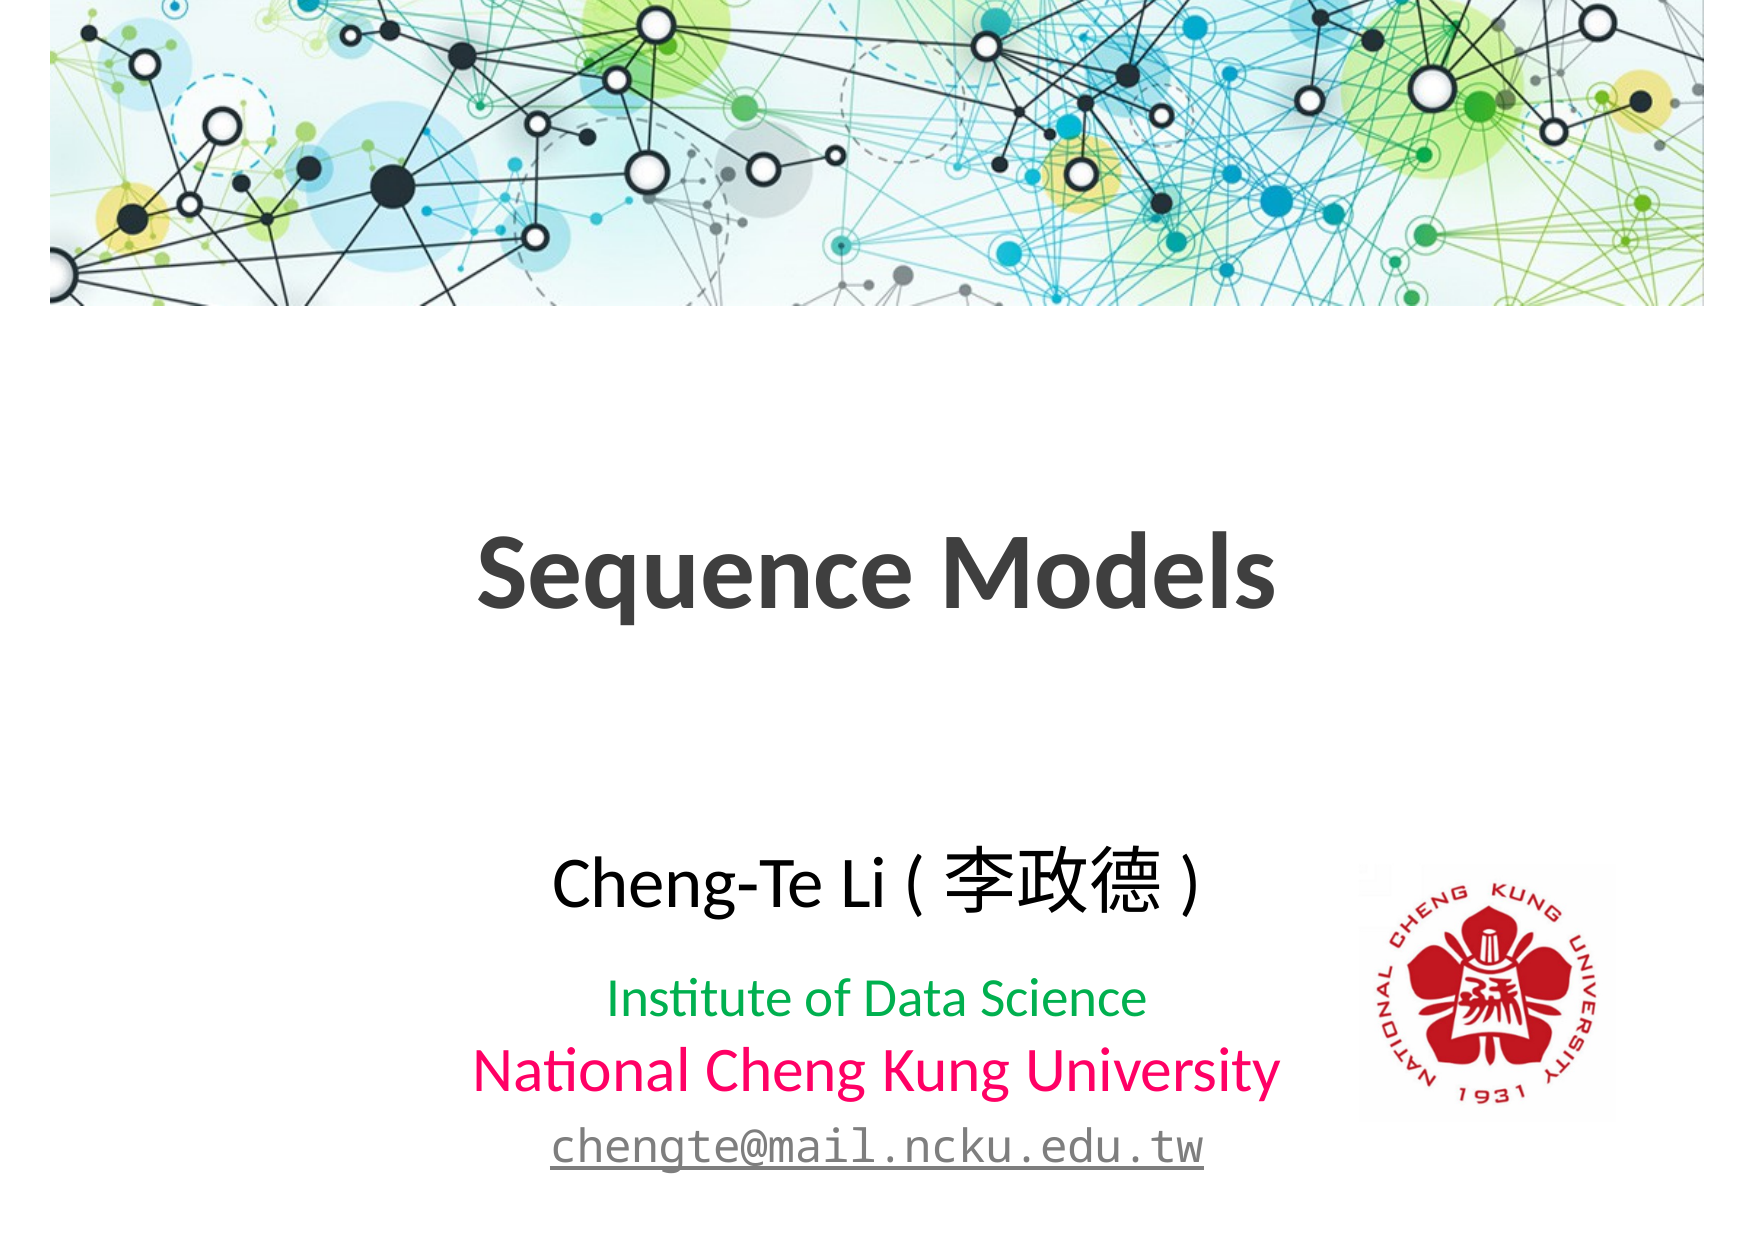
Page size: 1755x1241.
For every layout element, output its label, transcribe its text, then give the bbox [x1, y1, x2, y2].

text_box Cheng‐Te Li (李政德) Institute of Data Science National Cheng Kung University chengte@mail.ncku.edu.tw [464, 832, 1290, 1180]
picture [1357, 863, 1616, 1123]
title Sequence Models [102, 496, 1653, 707]
picture [50, 0, 1704, 307]
